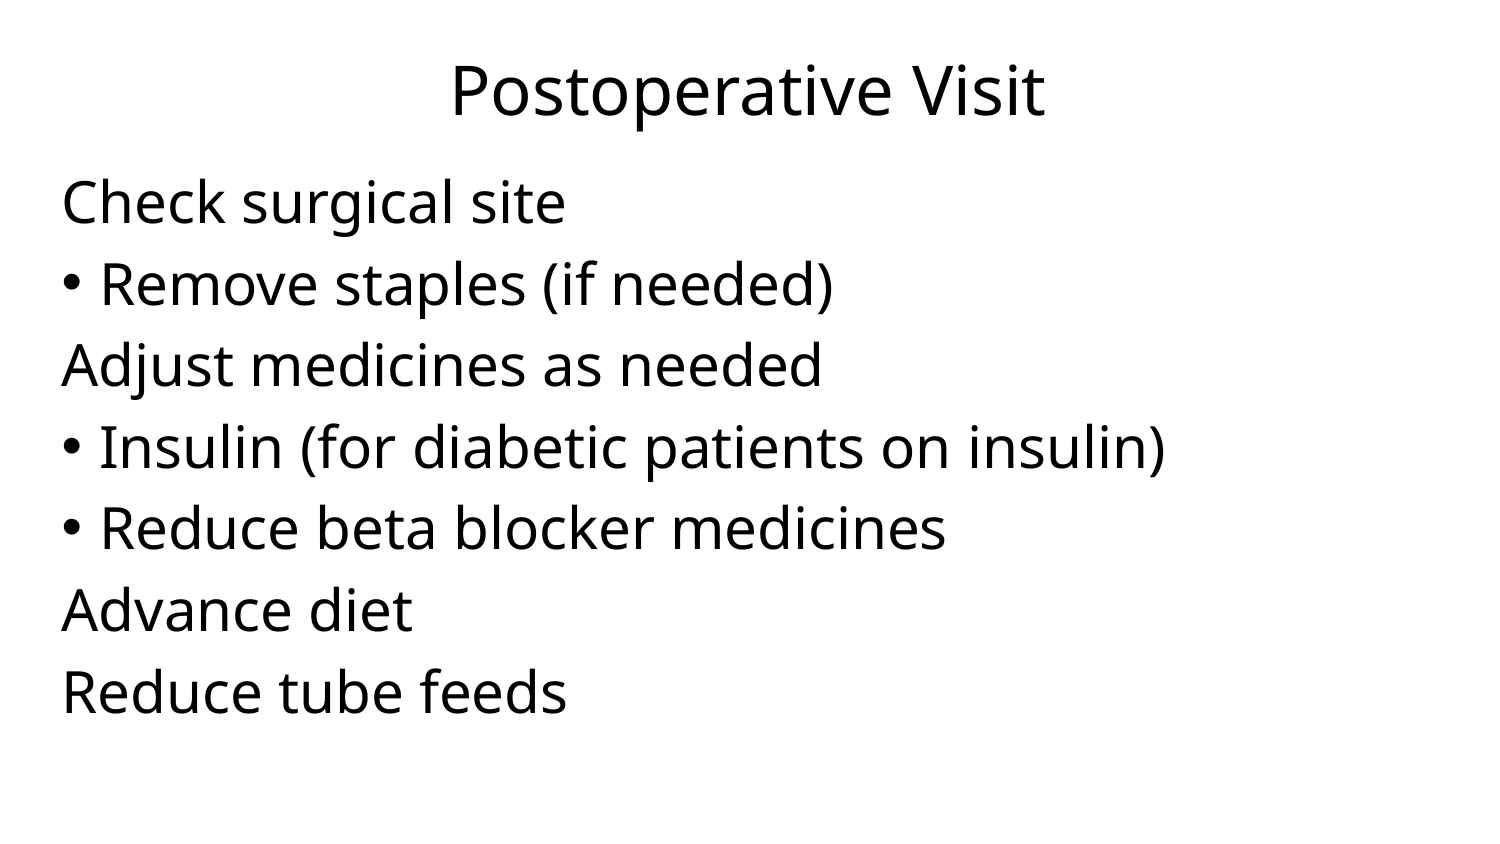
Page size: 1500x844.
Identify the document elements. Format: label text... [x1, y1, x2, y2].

title Postoperative Visit [46, 33, 1450, 143]
list Check surgical site Remove staples (if needed) Adjust medicines as needed Insulin (for diabetic patients on insulin) Reduce beta blocker medicines Advance diet Reduce tube feeds [46, 157, 1450, 810]
